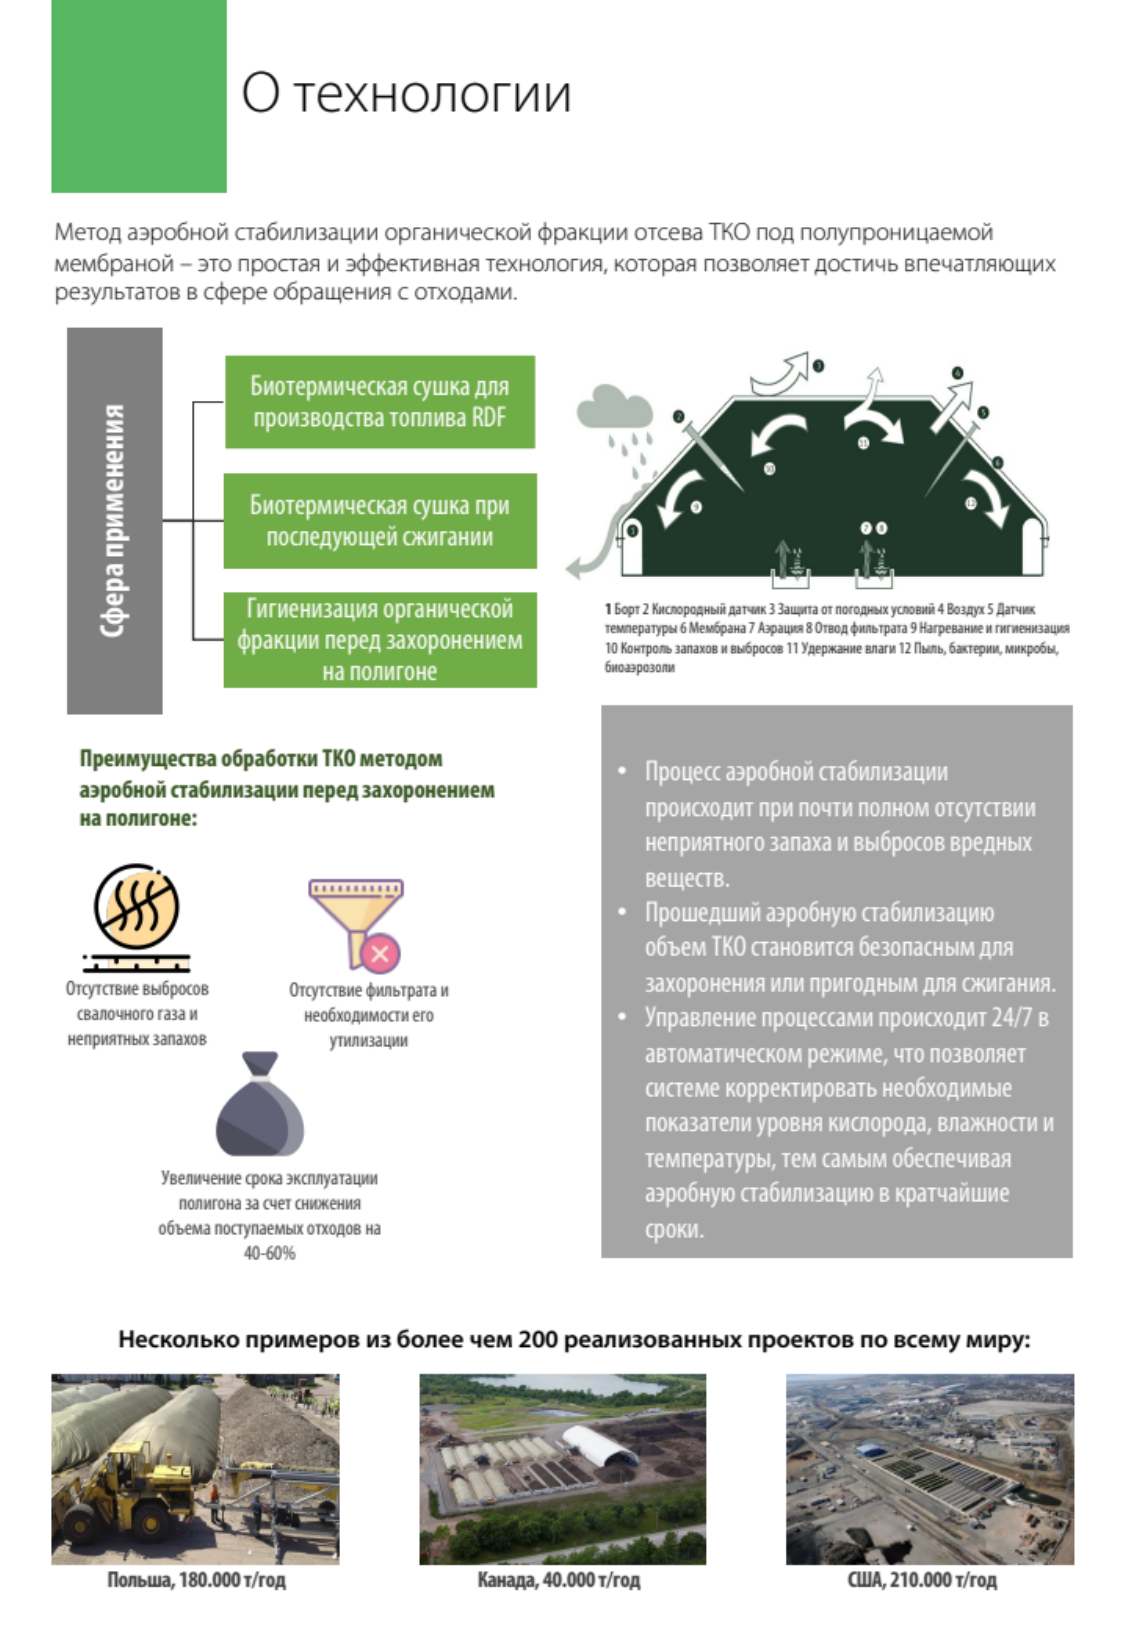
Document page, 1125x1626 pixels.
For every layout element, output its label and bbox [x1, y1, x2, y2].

list [0, 0, 1125, 1625]
